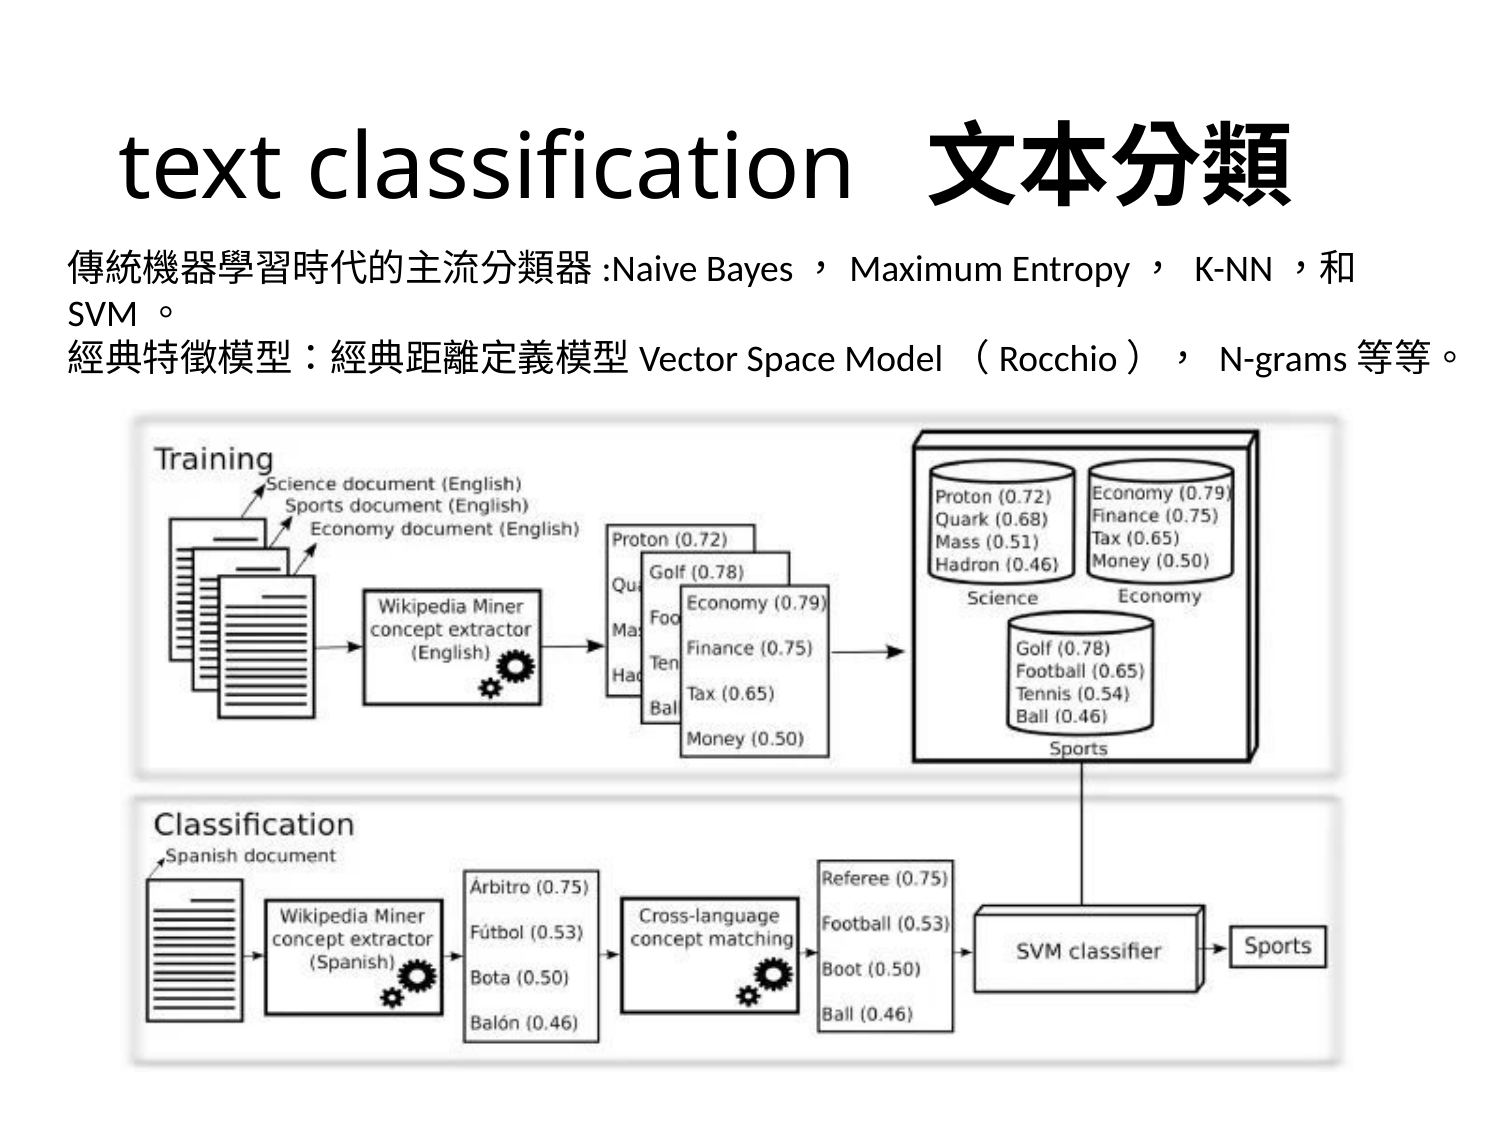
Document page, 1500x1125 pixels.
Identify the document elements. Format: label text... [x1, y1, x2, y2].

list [120, 408, 1353, 1072]
text_box 傳統機器學習時代的主流分類器:Naive Bayes，Maximum Entropy， K-NN，和SVM。 經典特徵模型：經典距離定義模型Vector Space Model（Rocchio）， N-grams等等。 [52, 236, 1481, 387]
title text classification 文本分類 [103, 59, 1397, 236]
